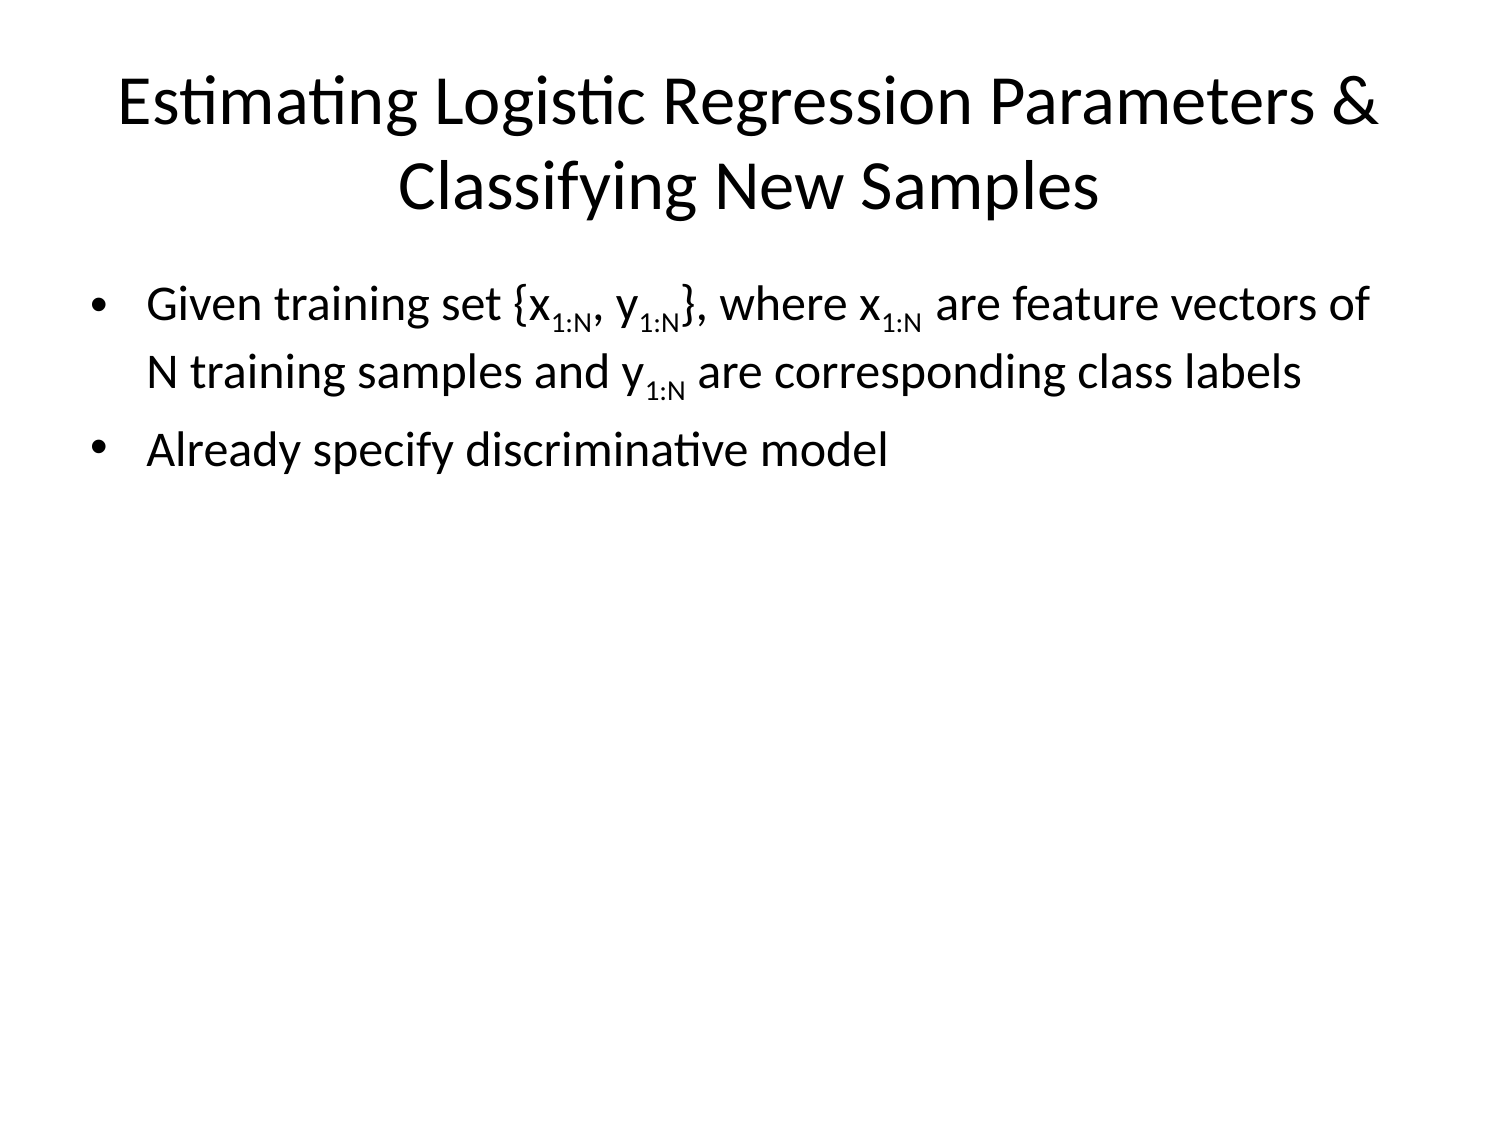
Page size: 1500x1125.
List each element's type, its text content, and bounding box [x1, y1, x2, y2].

title Estimating Logistic Regression Parameters & Classifying New Samples [75, 45, 1425, 233]
